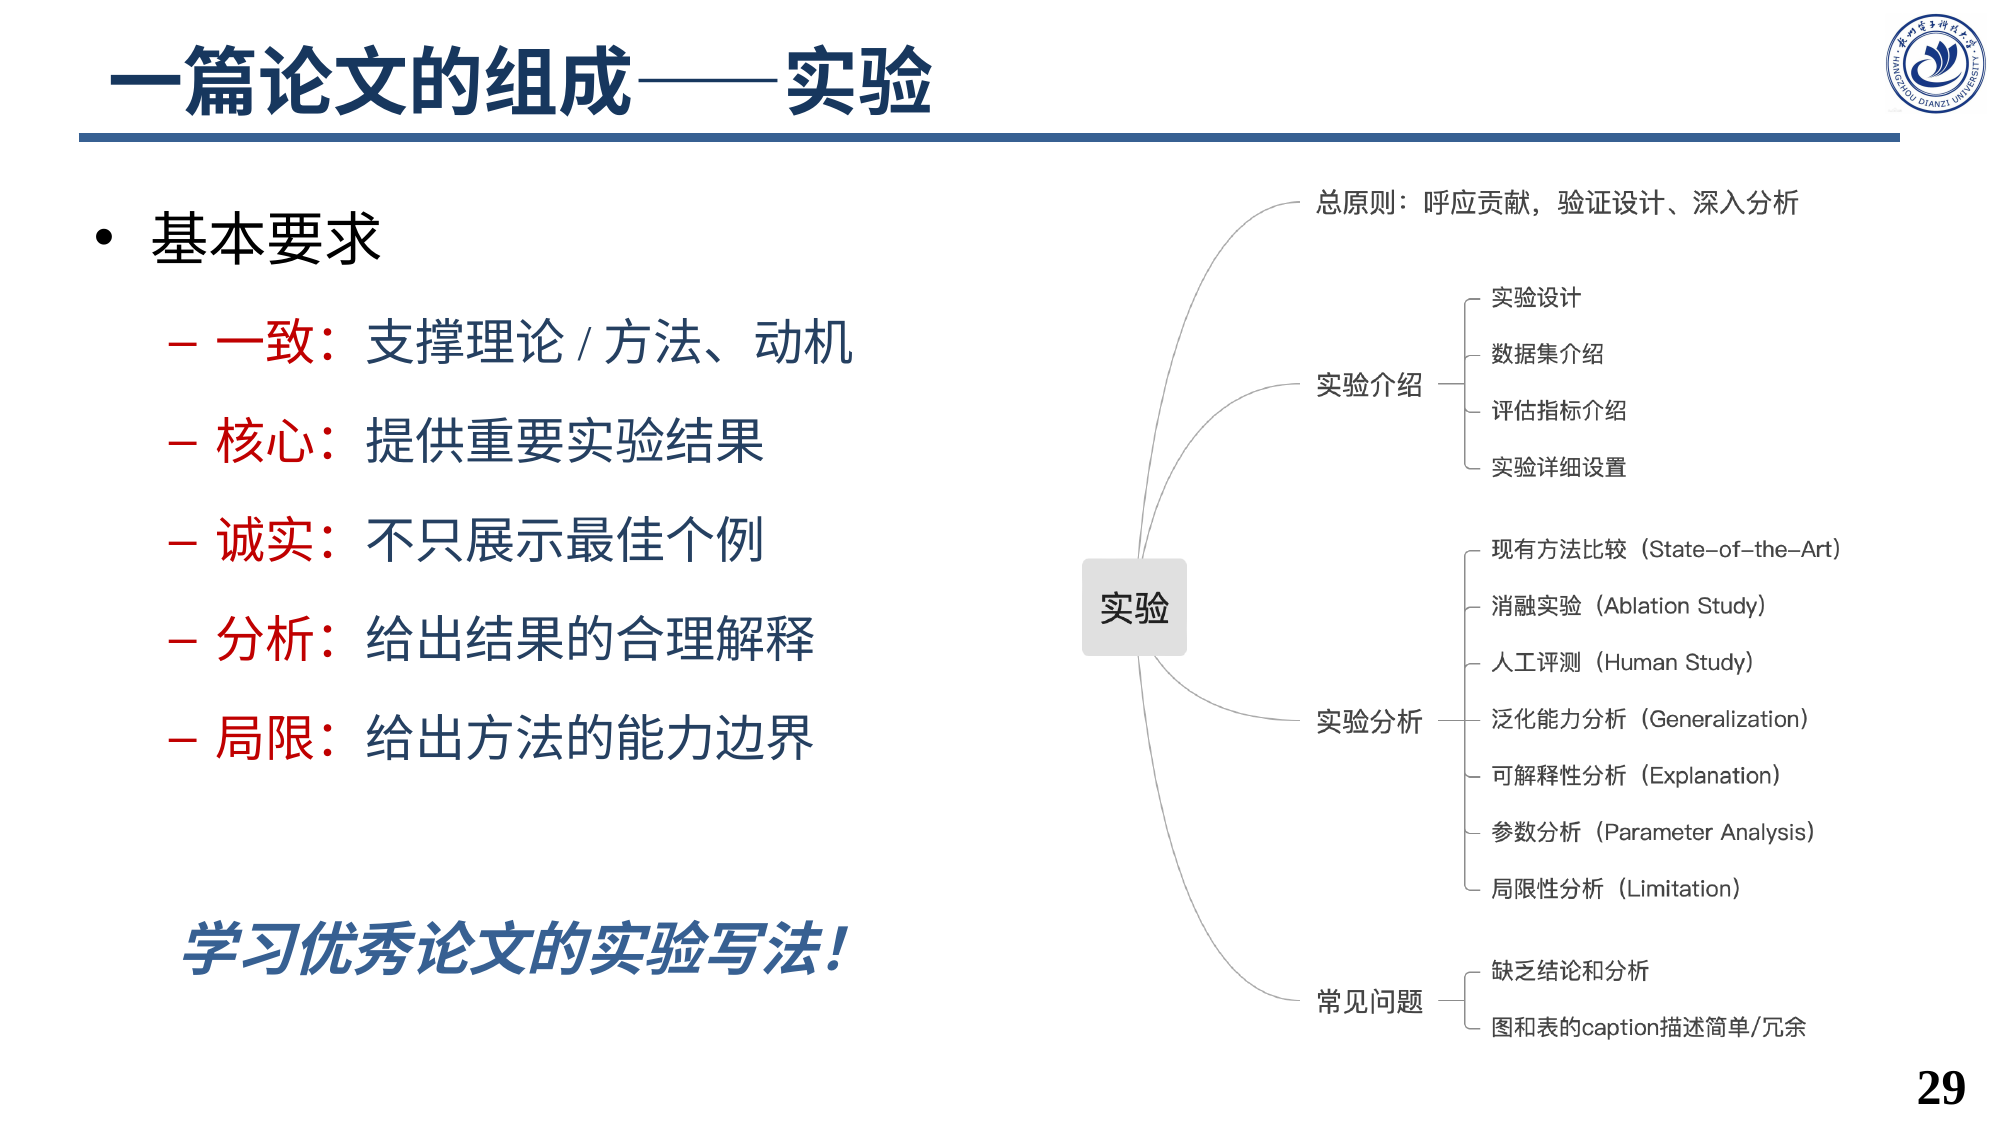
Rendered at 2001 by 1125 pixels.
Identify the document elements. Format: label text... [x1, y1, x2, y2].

list 基本要求 一致：支撑理论/方法、动机 核心：提供重要实验结果 诚实：不只展示最佳个例 分析：给出结果的合理解释 局限：给出方法的能力边界 [78, 149, 1863, 1047]
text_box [161, 172, 1863, 1056]
title 一篇论文的组成——实验 [0, 33, 2000, 126]
slide_number 29 [1531, 1046, 1982, 1107]
picture [1885, 13, 1987, 33]
